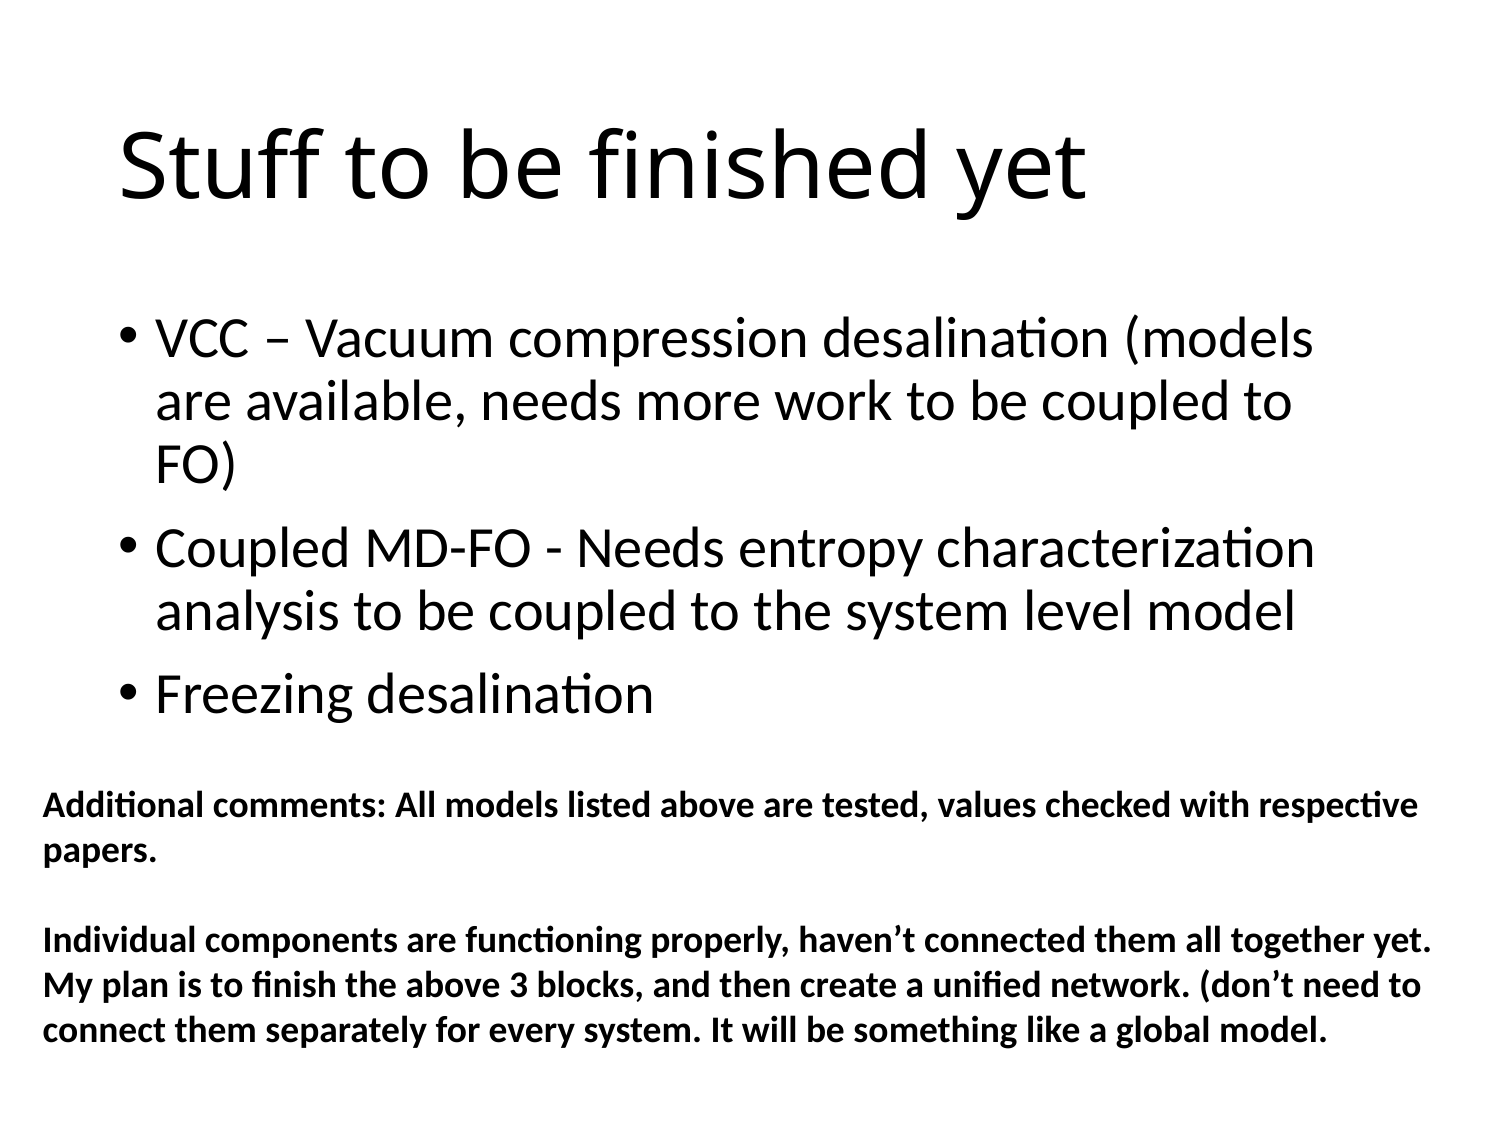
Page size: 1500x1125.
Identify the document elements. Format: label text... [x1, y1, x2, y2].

title Stuff to be finished yet [103, 59, 1397, 278]
list VCC – Vacuum compression desalination (models are available, needs more work to be coupled to FO) Coupled MD-FO - Needs entropy characterization analysis to be coupled to the system level model Freezing desalination [103, 299, 1397, 772]
text_box Additional comments: All models listed above are tested, values checked with respective papers. Individual components are functioning properly, haven’t connected them all together yet. My plan is to finish the above 3 blocks, and then create a unified network. (don’t need to connect them separately for every system. It will be something like a global model. [27, 772, 1473, 1058]
